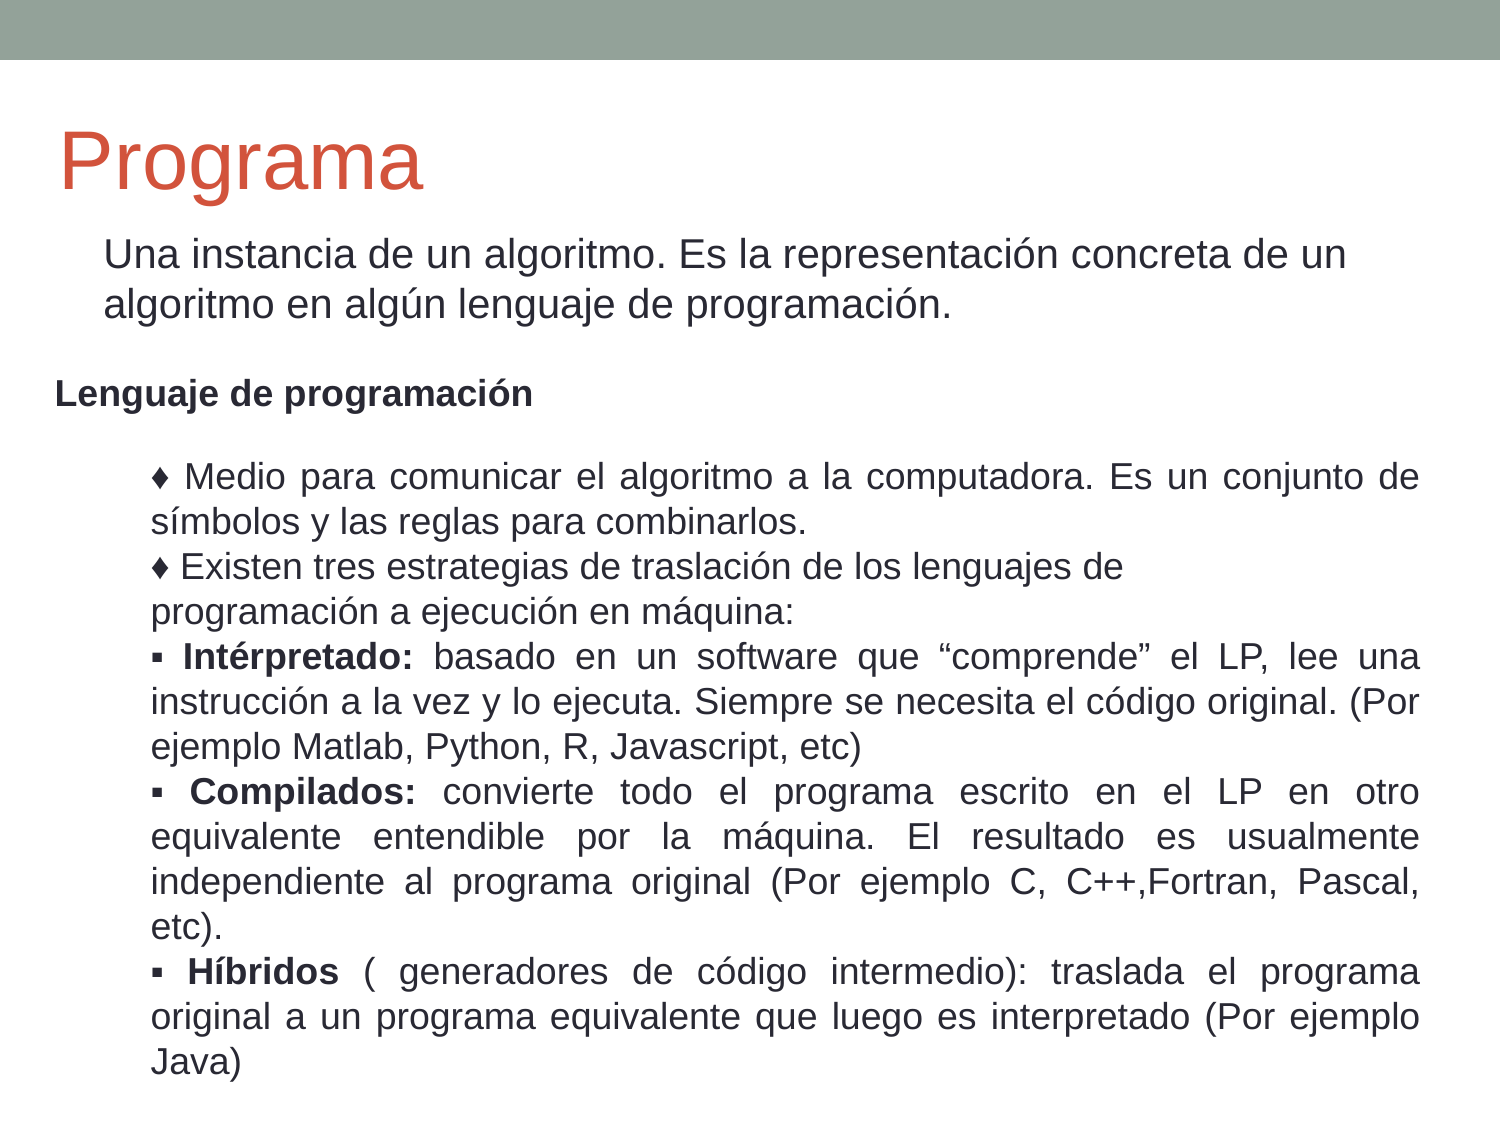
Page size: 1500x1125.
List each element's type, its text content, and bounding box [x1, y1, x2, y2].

text_box ♦ Medio para comunicar el algoritmo a la computadora. Es un conjunto de símbolos y las reglas para combinarlos. ♦ Existen tres estrategias de traslación de los lenguajes de programación a ejecución en máquina: ▪ Intérpretado: basado en un software que “comprende” el LP, lee una instrucción a la vez y lo ejecuta. Siempre se necesita el código original. (Por ejemplo Matlab, Python, R, Javascript, etc) ▪ Compilados: convierte todo el programa escrito en el LP en otro equivalente entendible por la máquina. El resultado es usualmente independiente al programa original (Por ejemplo C, C++,Fortran, Pascal, etc). ▪ Híbridos ( generadores de código intermedio): traslada el programa original a un programa equivalente que luego es interpretado (Por ejemplo Java) [135, 444, 1435, 1090]
text_box Lenguaje de programación [39, 361, 560, 422]
text_box Una instancia de un algoritmo. Es la representación concreta de un algoritmo en algún lenguaje de programación. [88, 219, 1412, 335]
text_box Programa [43, 75, 1394, 238]
